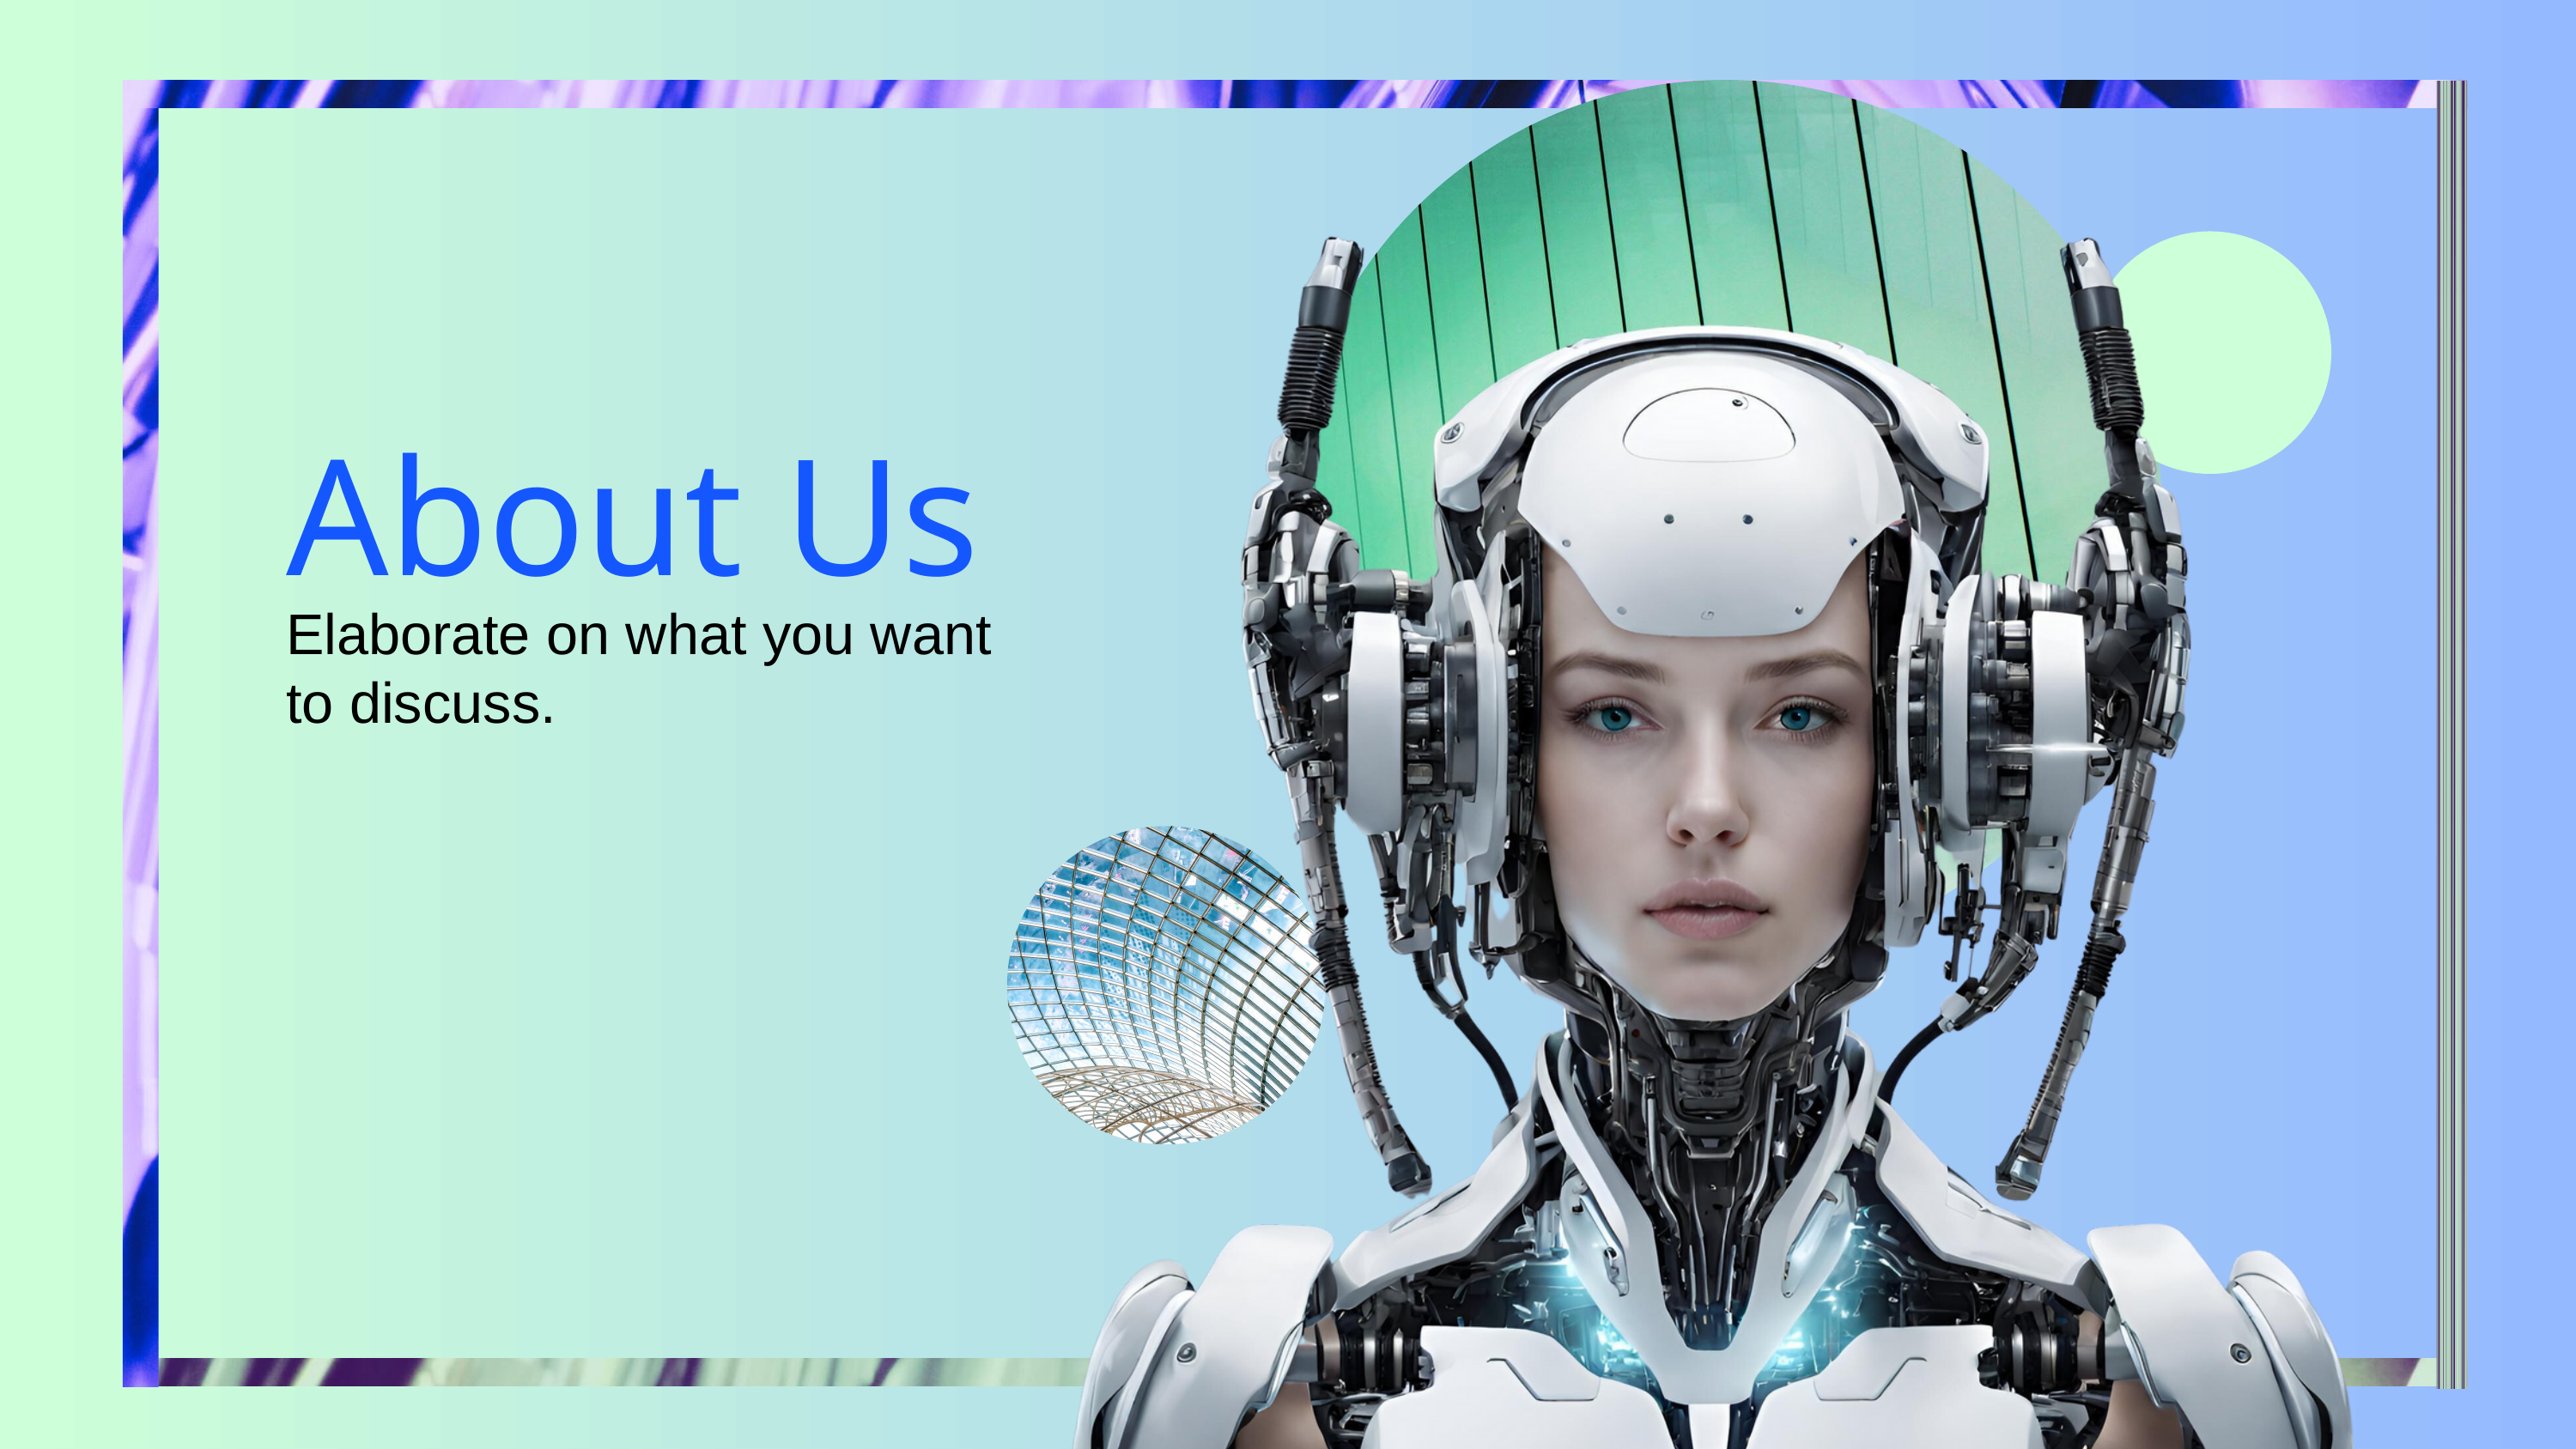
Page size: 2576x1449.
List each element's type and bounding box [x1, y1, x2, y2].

text_box [2088, 231, 2332, 475]
text_box [122, 79, 2468, 1389]
text_box [1036, 1396, 2386, 1449]
